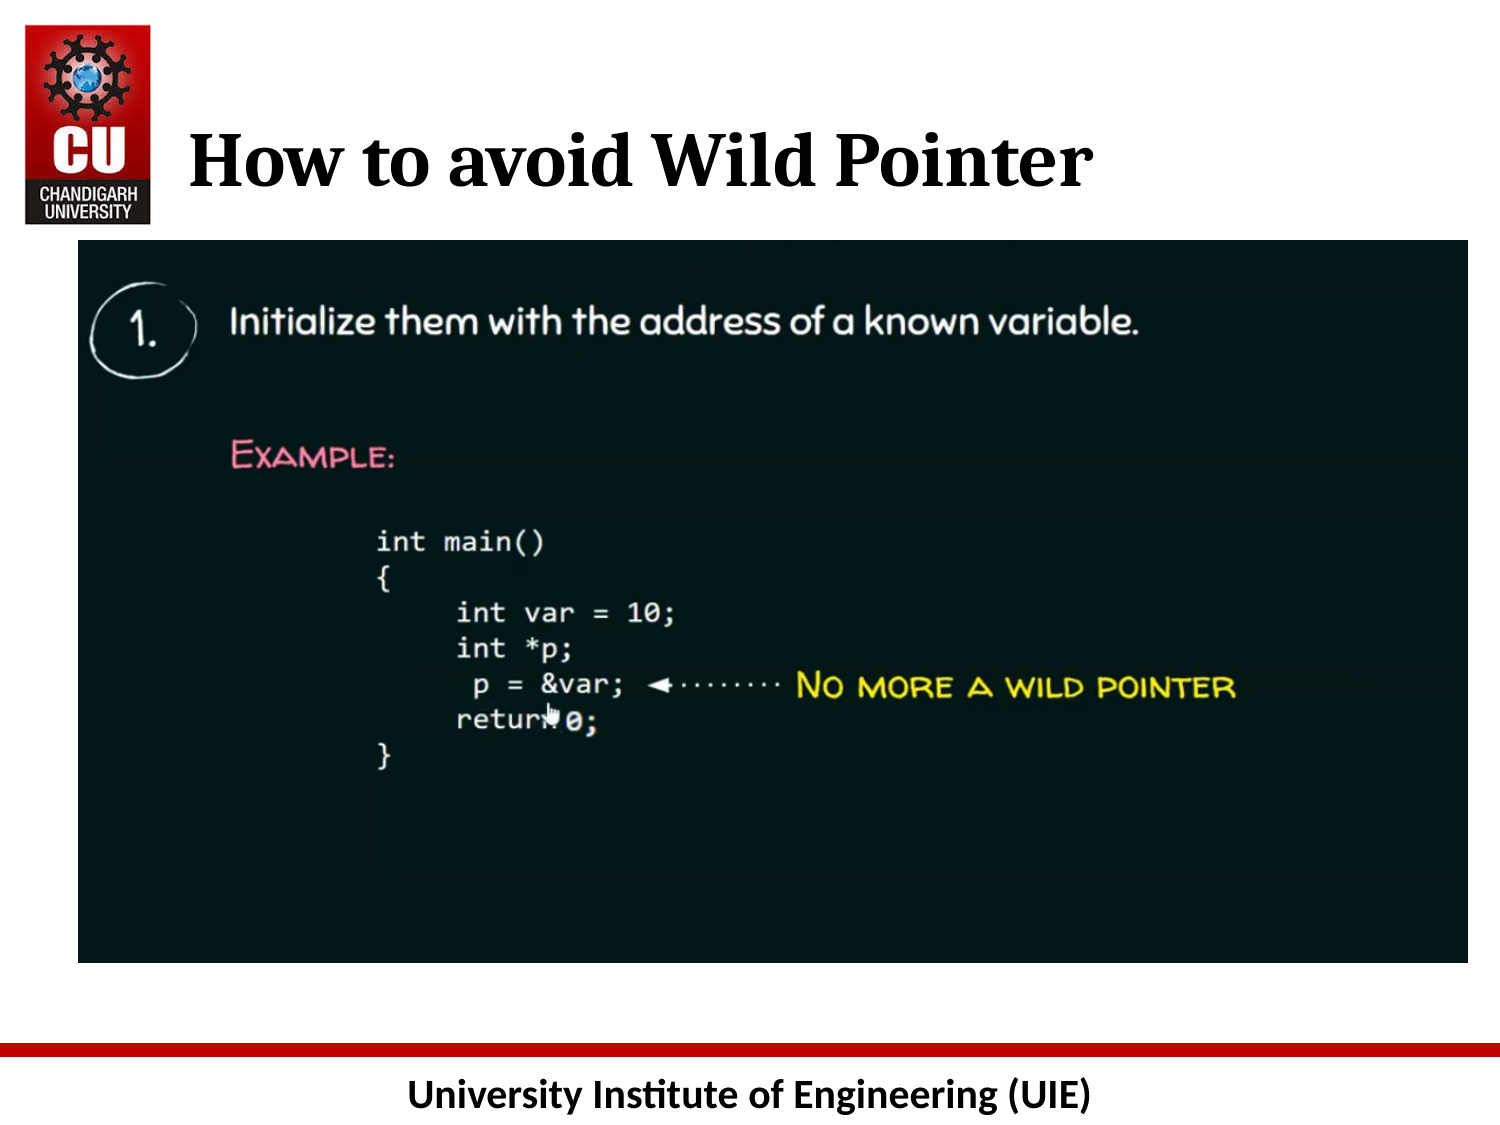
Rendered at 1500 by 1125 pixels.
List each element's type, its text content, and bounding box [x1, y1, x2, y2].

title How to avoid Wild Pointer [173, 111, 1468, 211]
slide_number [1059, 1042, 1397, 1103]
picture [24, 24, 151, 225]
picture [78, 240, 1468, 964]
